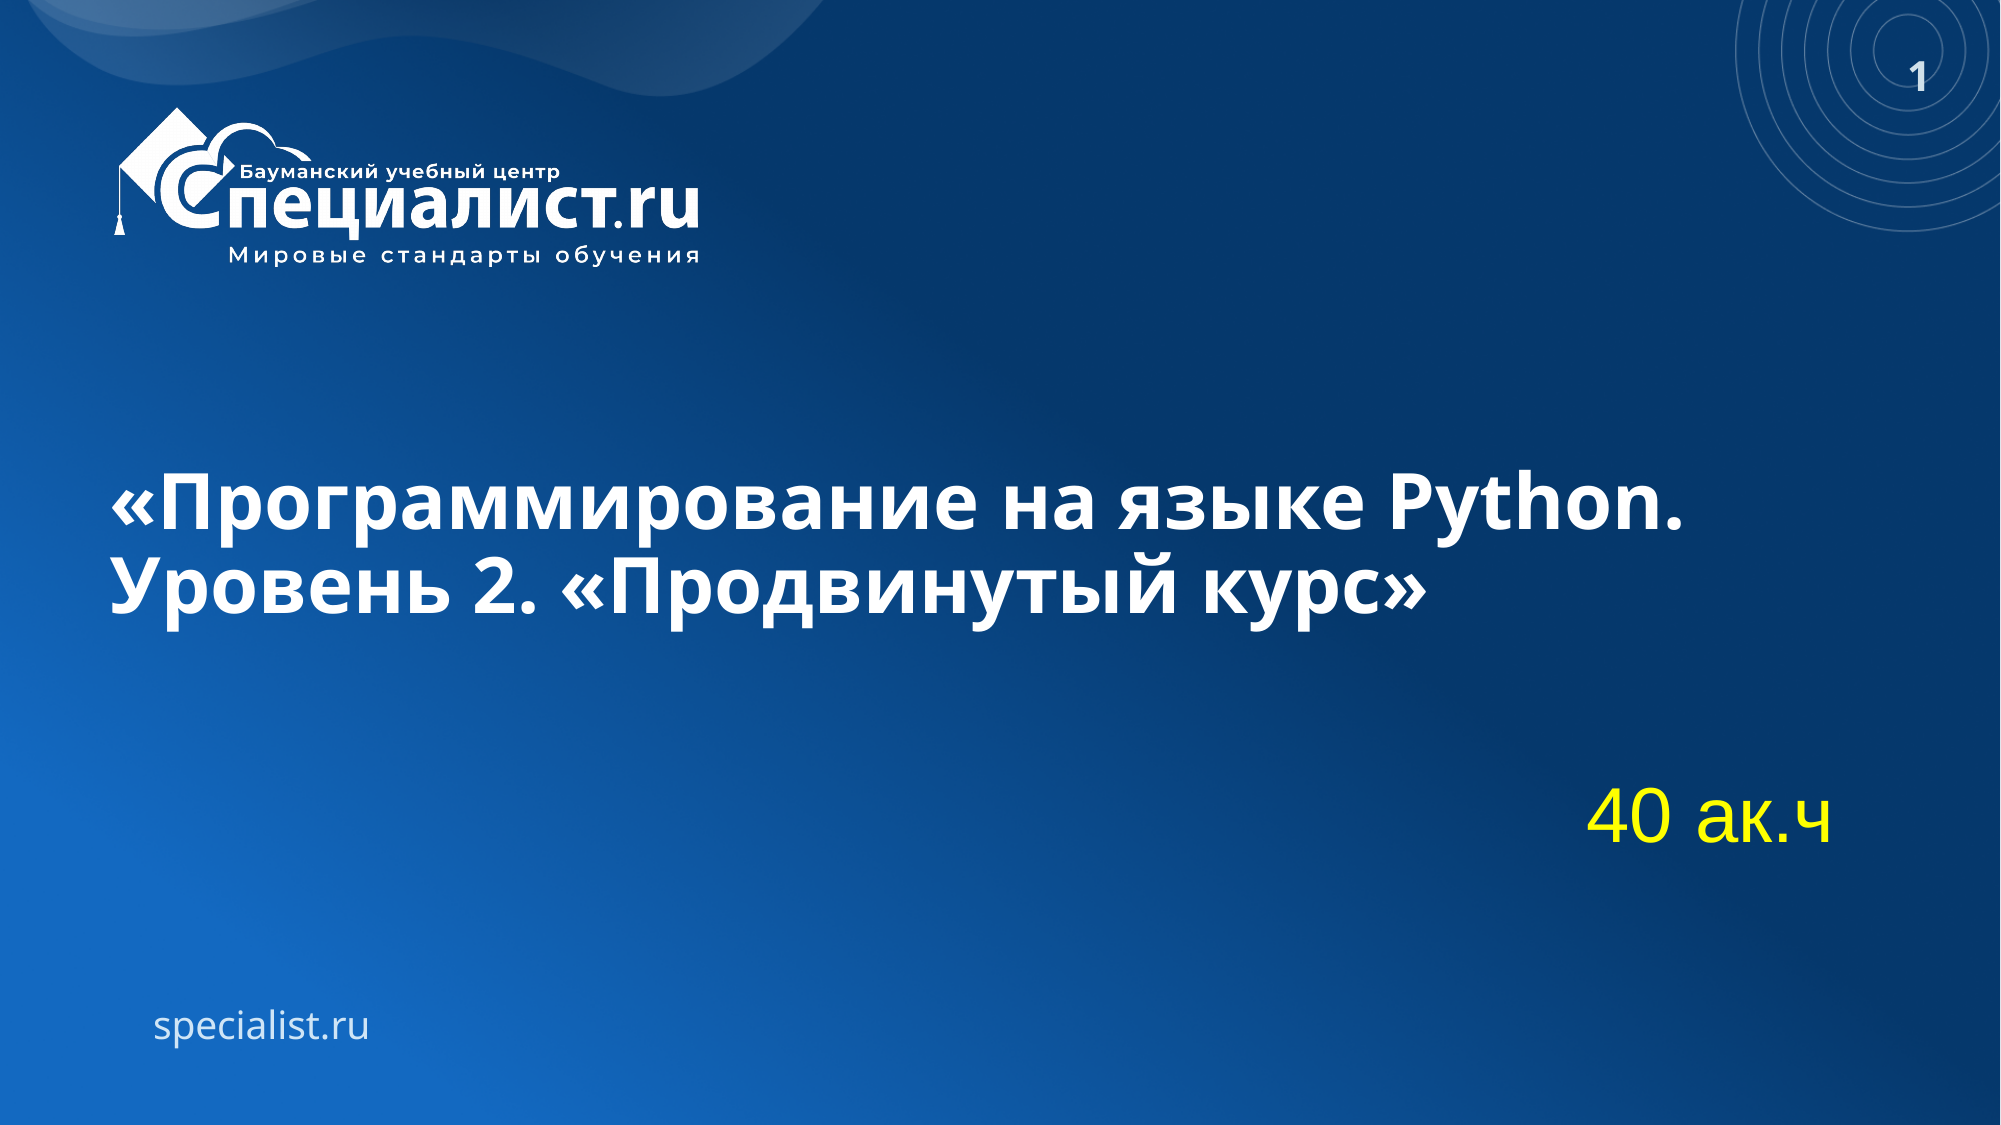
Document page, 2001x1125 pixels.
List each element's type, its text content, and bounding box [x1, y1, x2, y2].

picture [0, 0, 2001, 1125]
title «Программирование на языке Python. Уровень 2. «Продвинутый курс» [94, 401, 1878, 638]
subtitle 40 ак.ч [1562, 768, 1859, 878]
